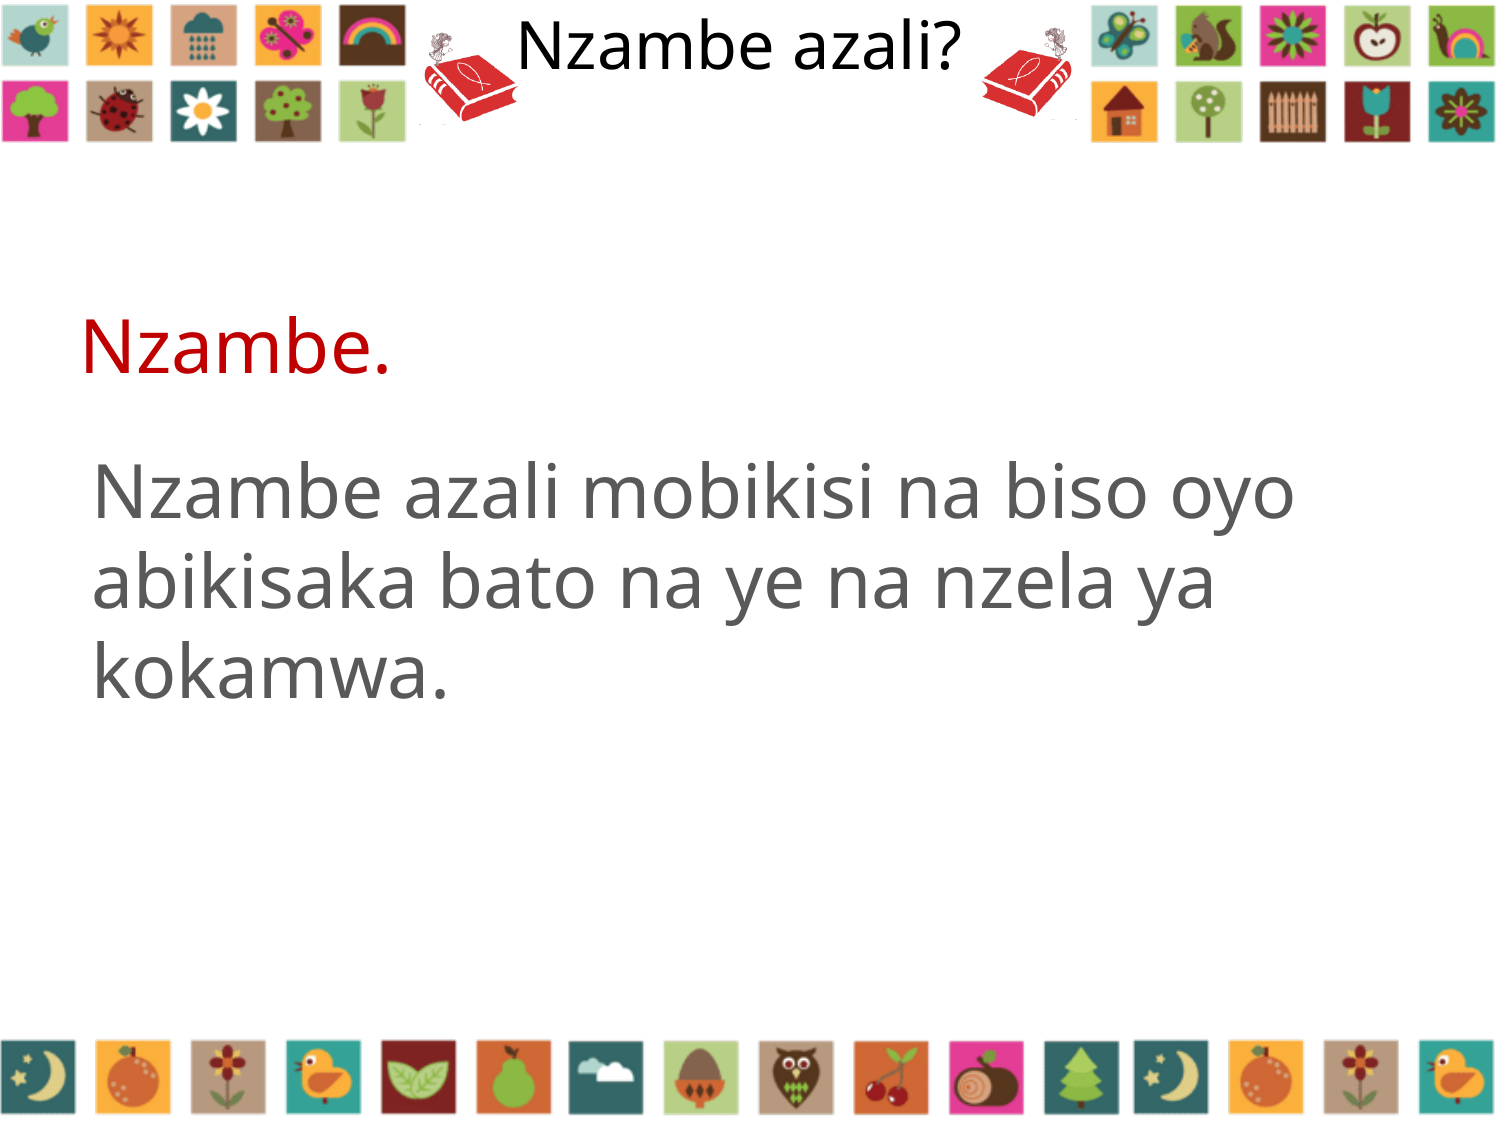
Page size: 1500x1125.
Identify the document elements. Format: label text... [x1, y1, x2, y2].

picture [950, 3, 1500, 150]
text_box Nzambe. [64, 290, 1412, 396]
picture [0, 3, 550, 150]
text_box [0, 1028, 1500, 1118]
text_box Nzambe azali mobikisi na biso oyo abikisaka bato na ye na nzela ya kokamwa. [76, 436, 1424, 722]
text_box Nzambe azali? [414, 0, 1080, 91]
